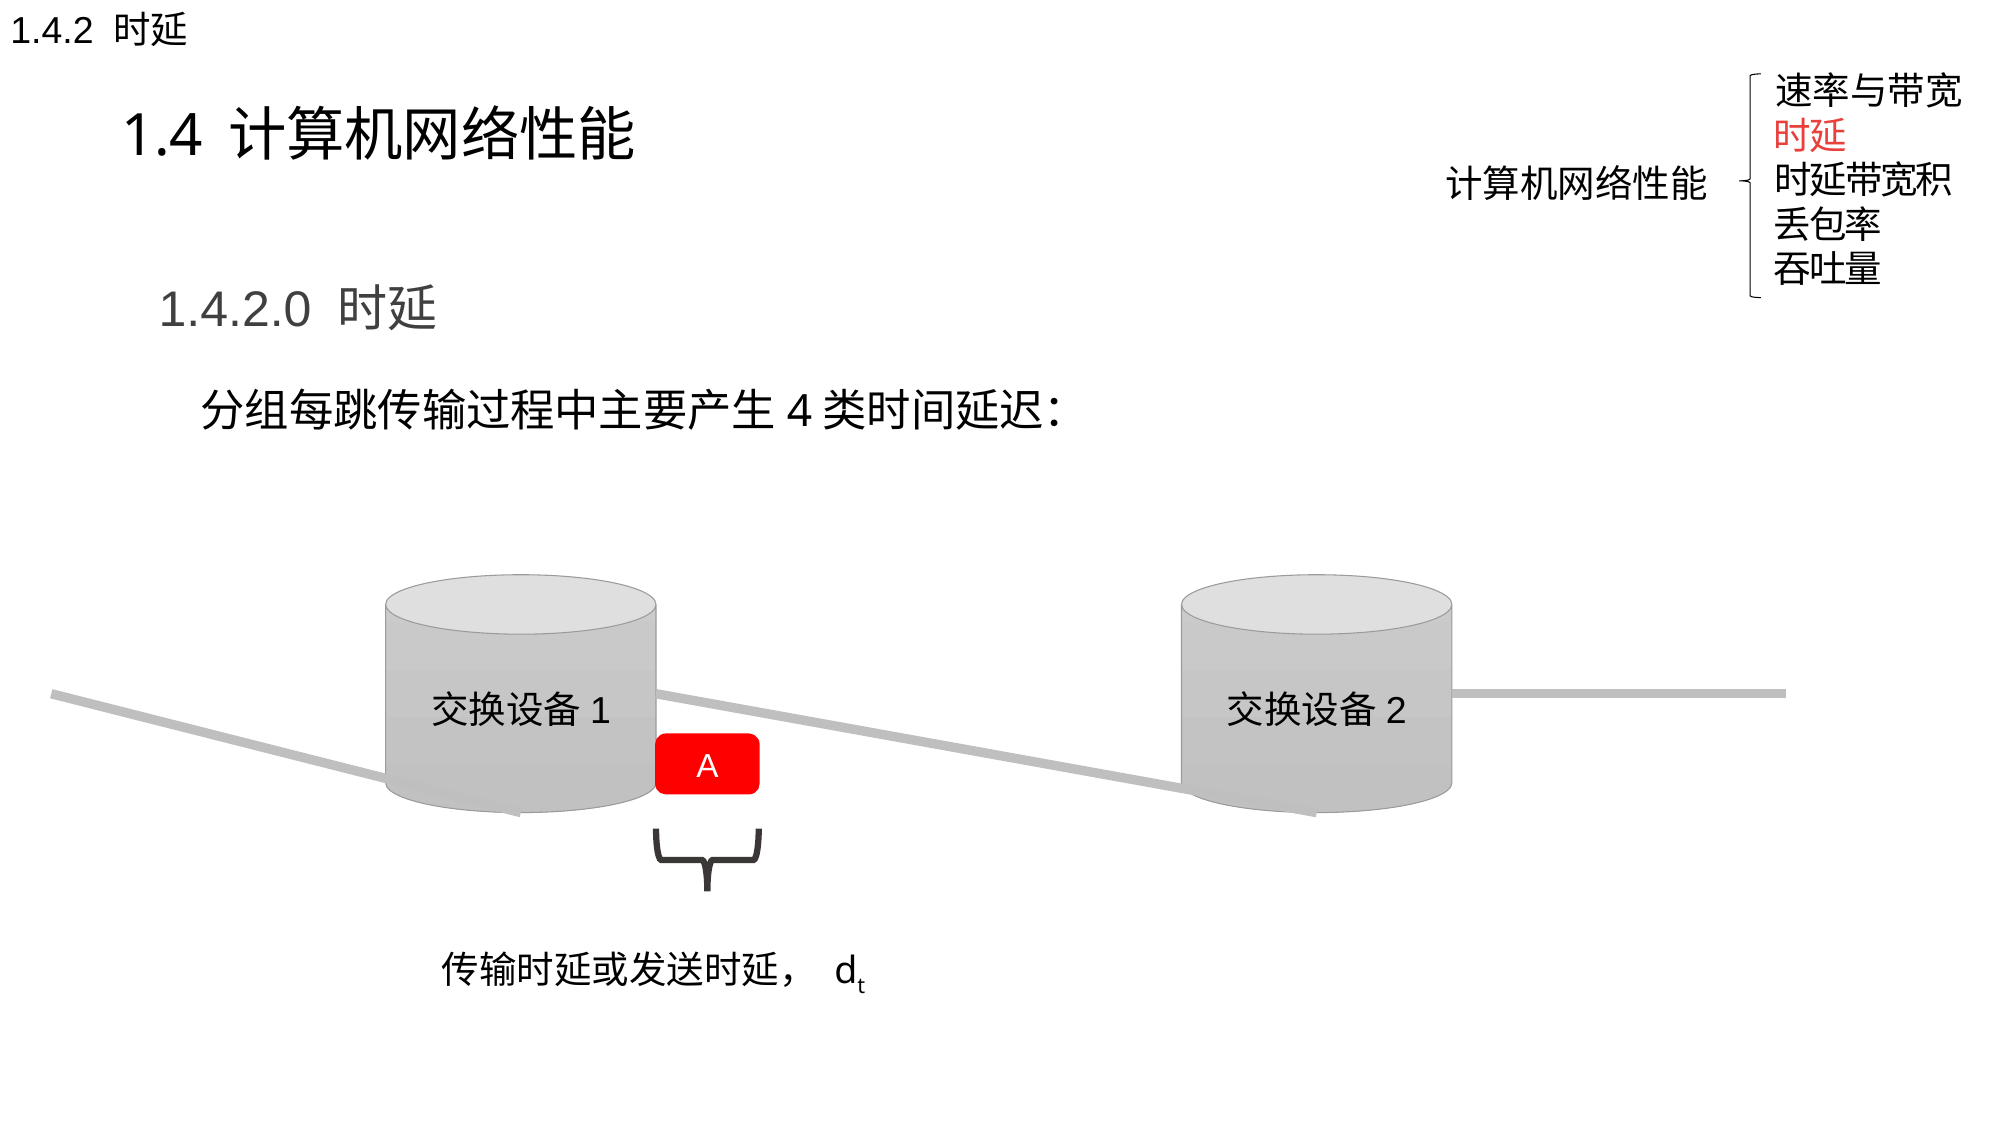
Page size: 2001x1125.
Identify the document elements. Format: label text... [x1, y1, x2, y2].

text_box 传输时延或发送时延， dt [427, 913, 952, 1006]
text_box 1.4.2 时延 [0, 0, 203, 58]
text_box 分组每跳传输过程中主要产生4类时间延迟： [186, 350, 1827, 443]
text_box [1430, 71, 1979, 299]
text_box 1.4 计算机网络性能 [106, 46, 783, 238]
text_box 交换设备2 [1180, 574, 1453, 814]
text_box 1.4.2.0 时延 [106, 238, 1832, 953]
text_box 交换设备1 [385, 574, 657, 814]
text_box A [655, 733, 760, 795]
text_box [655, 828, 760, 892]
